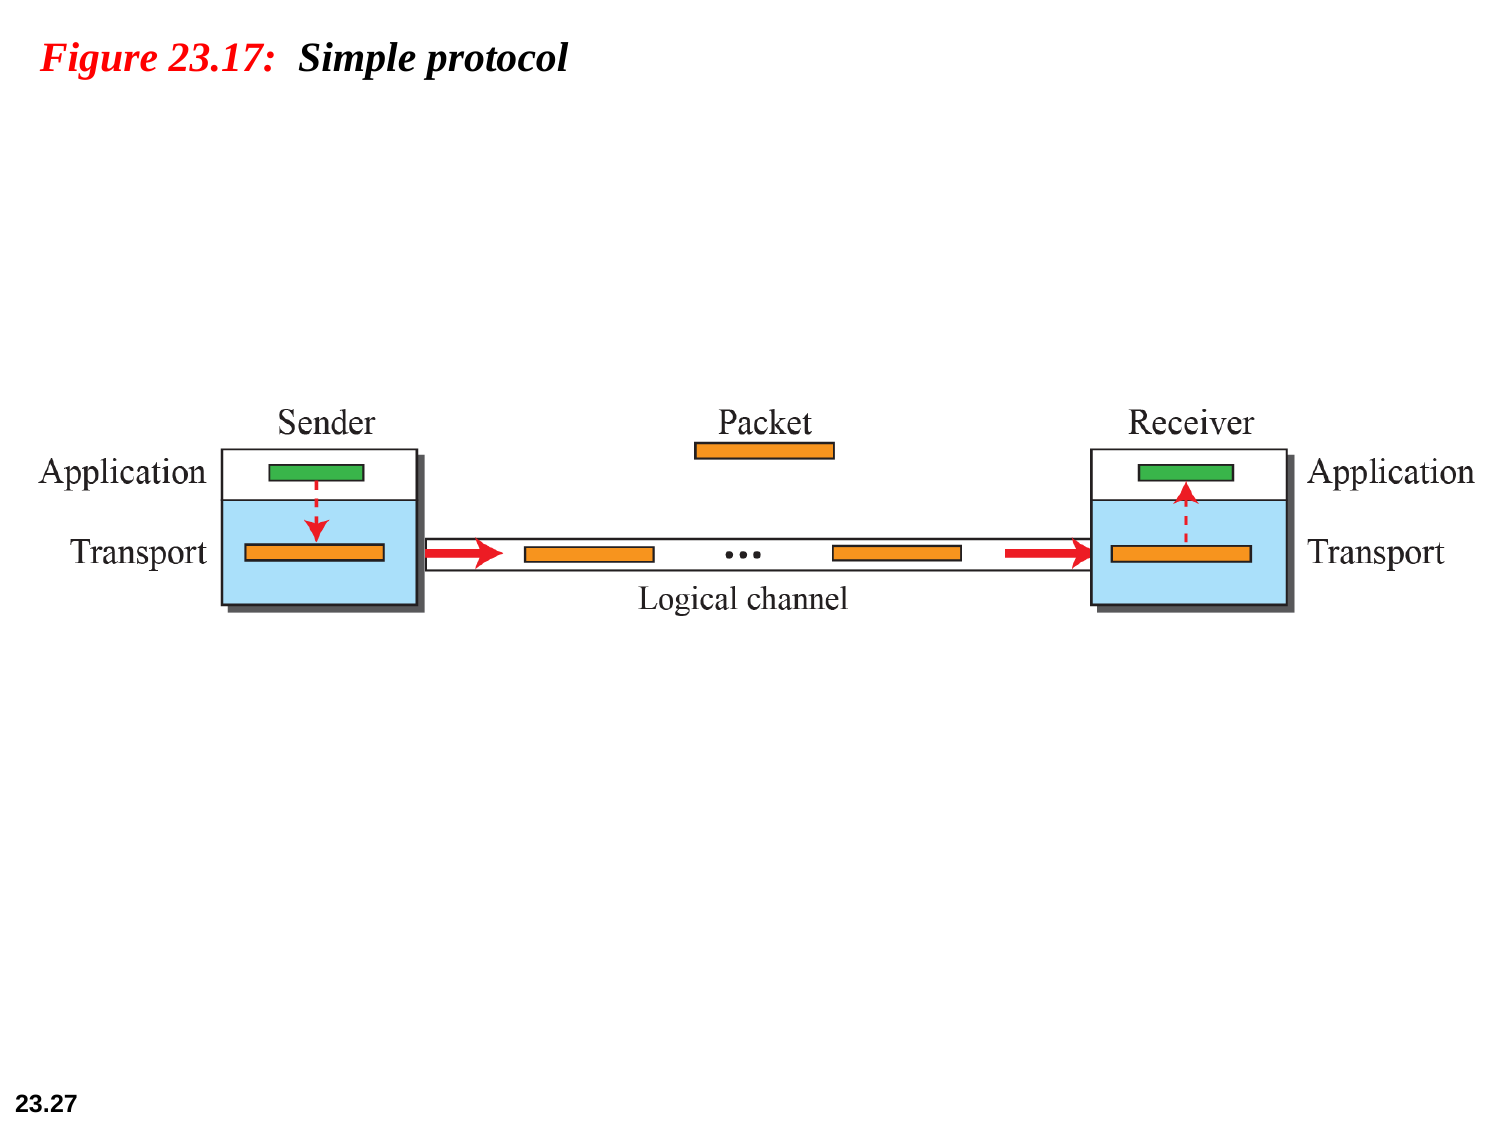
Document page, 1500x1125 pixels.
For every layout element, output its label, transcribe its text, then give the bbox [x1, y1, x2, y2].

text_box 23.27 [0, 1049, 313, 1125]
picture [37, 403, 1476, 619]
picture [693, 403, 836, 461]
text_box Figure 23.17: Simple protocol [24, 22, 1363, 87]
